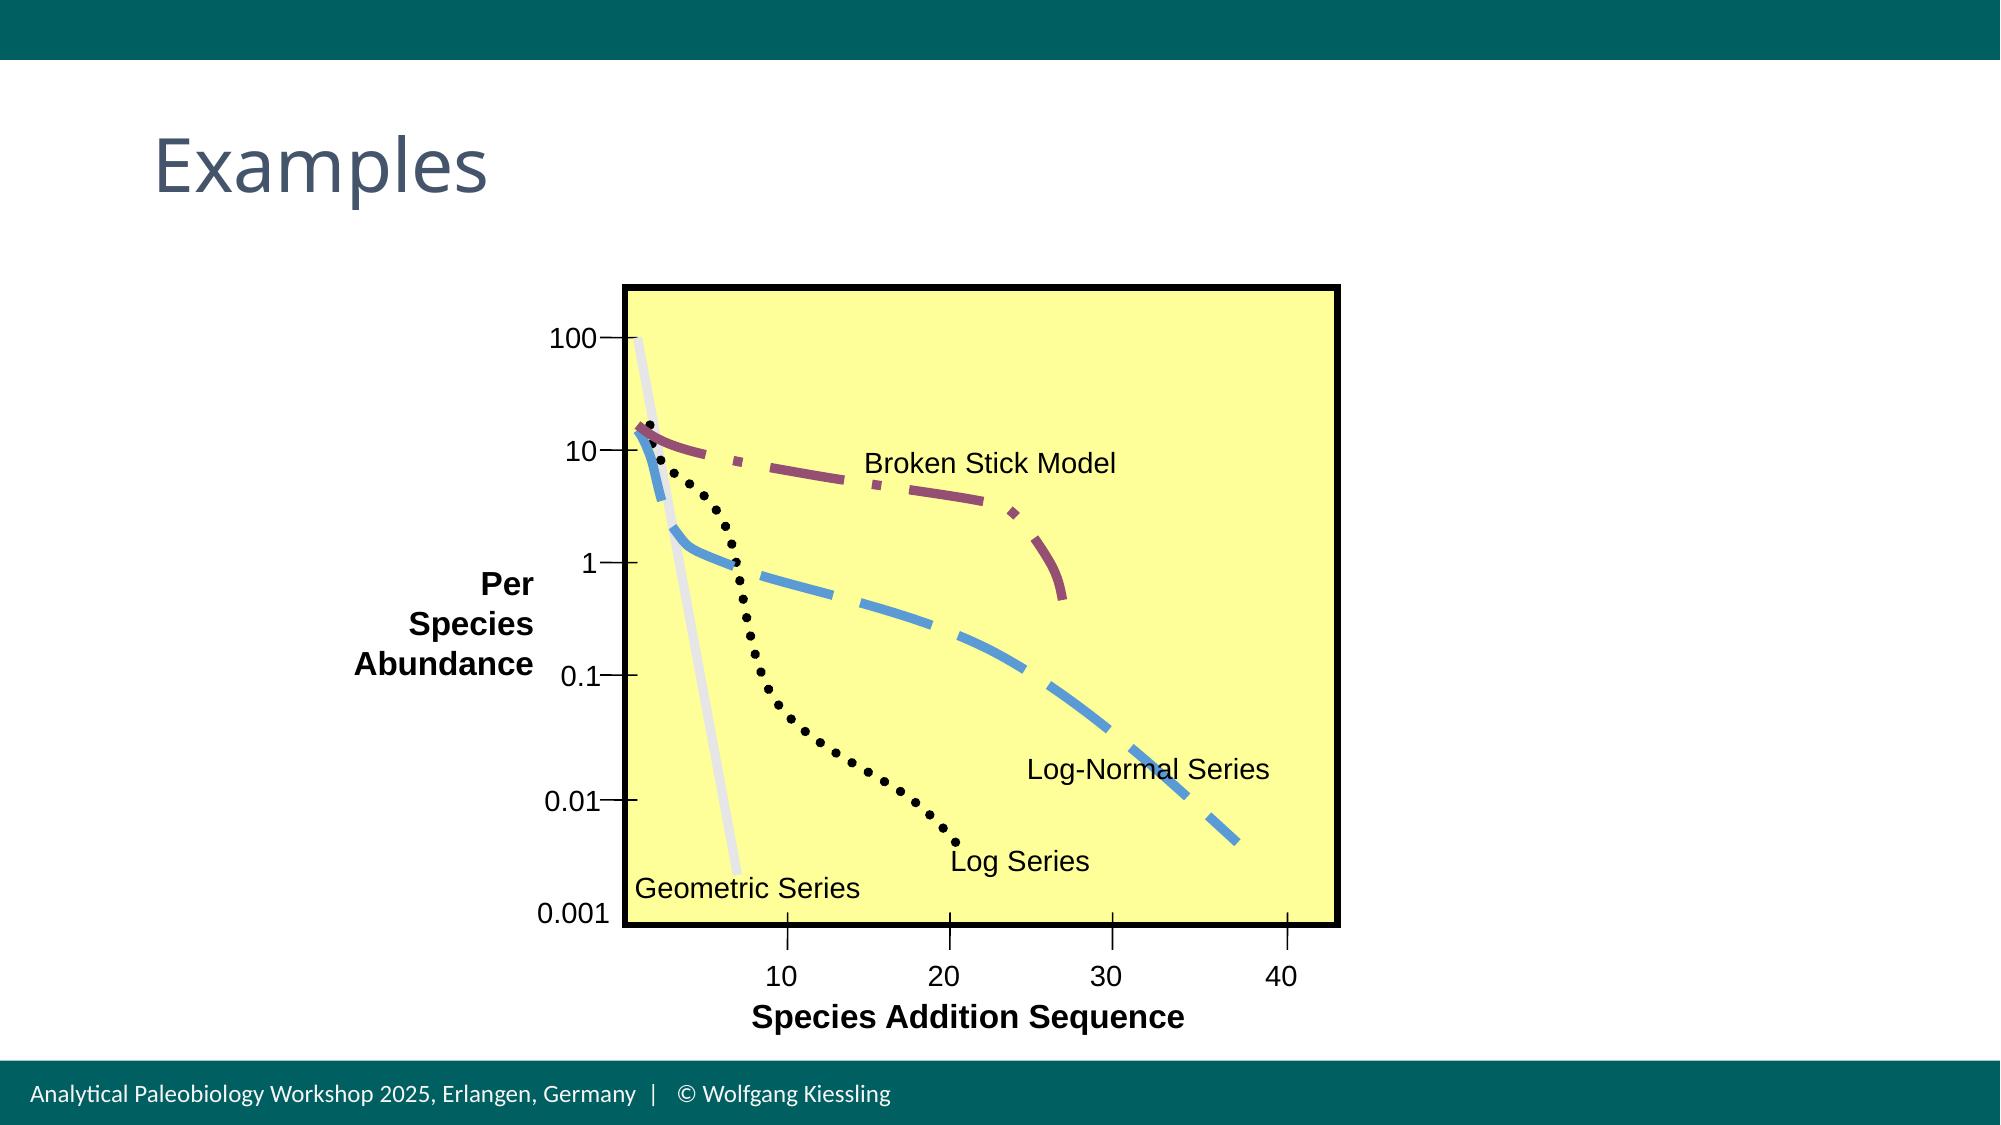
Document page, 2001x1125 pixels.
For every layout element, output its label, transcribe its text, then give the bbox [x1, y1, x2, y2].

text_box 1 [566, 537, 613, 588]
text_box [649, 843, 1105, 885]
text_box 100 [533, 312, 613, 363]
title Examples [137, 59, 1863, 278]
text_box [620, 337, 875, 913]
text_box 20 [912, 949, 975, 987]
text_box 30 [1075, 949, 1138, 987]
text_box 10 [550, 424, 613, 475]
text_box Per Species Abundance [337, 555, 549, 690]
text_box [637, 424, 1131, 600]
text_box 0.001 [522, 887, 625, 938]
text_box [624, 287, 1338, 925]
text_box 0.1 [545, 649, 616, 700]
text_box 0.01 [529, 774, 617, 825]
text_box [637, 430, 1286, 843]
text_box 10 [750, 949, 813, 987]
text_box 40 [1250, 949, 1313, 1000]
text_box Species Addition Sequence [699, 987, 1238, 1043]
